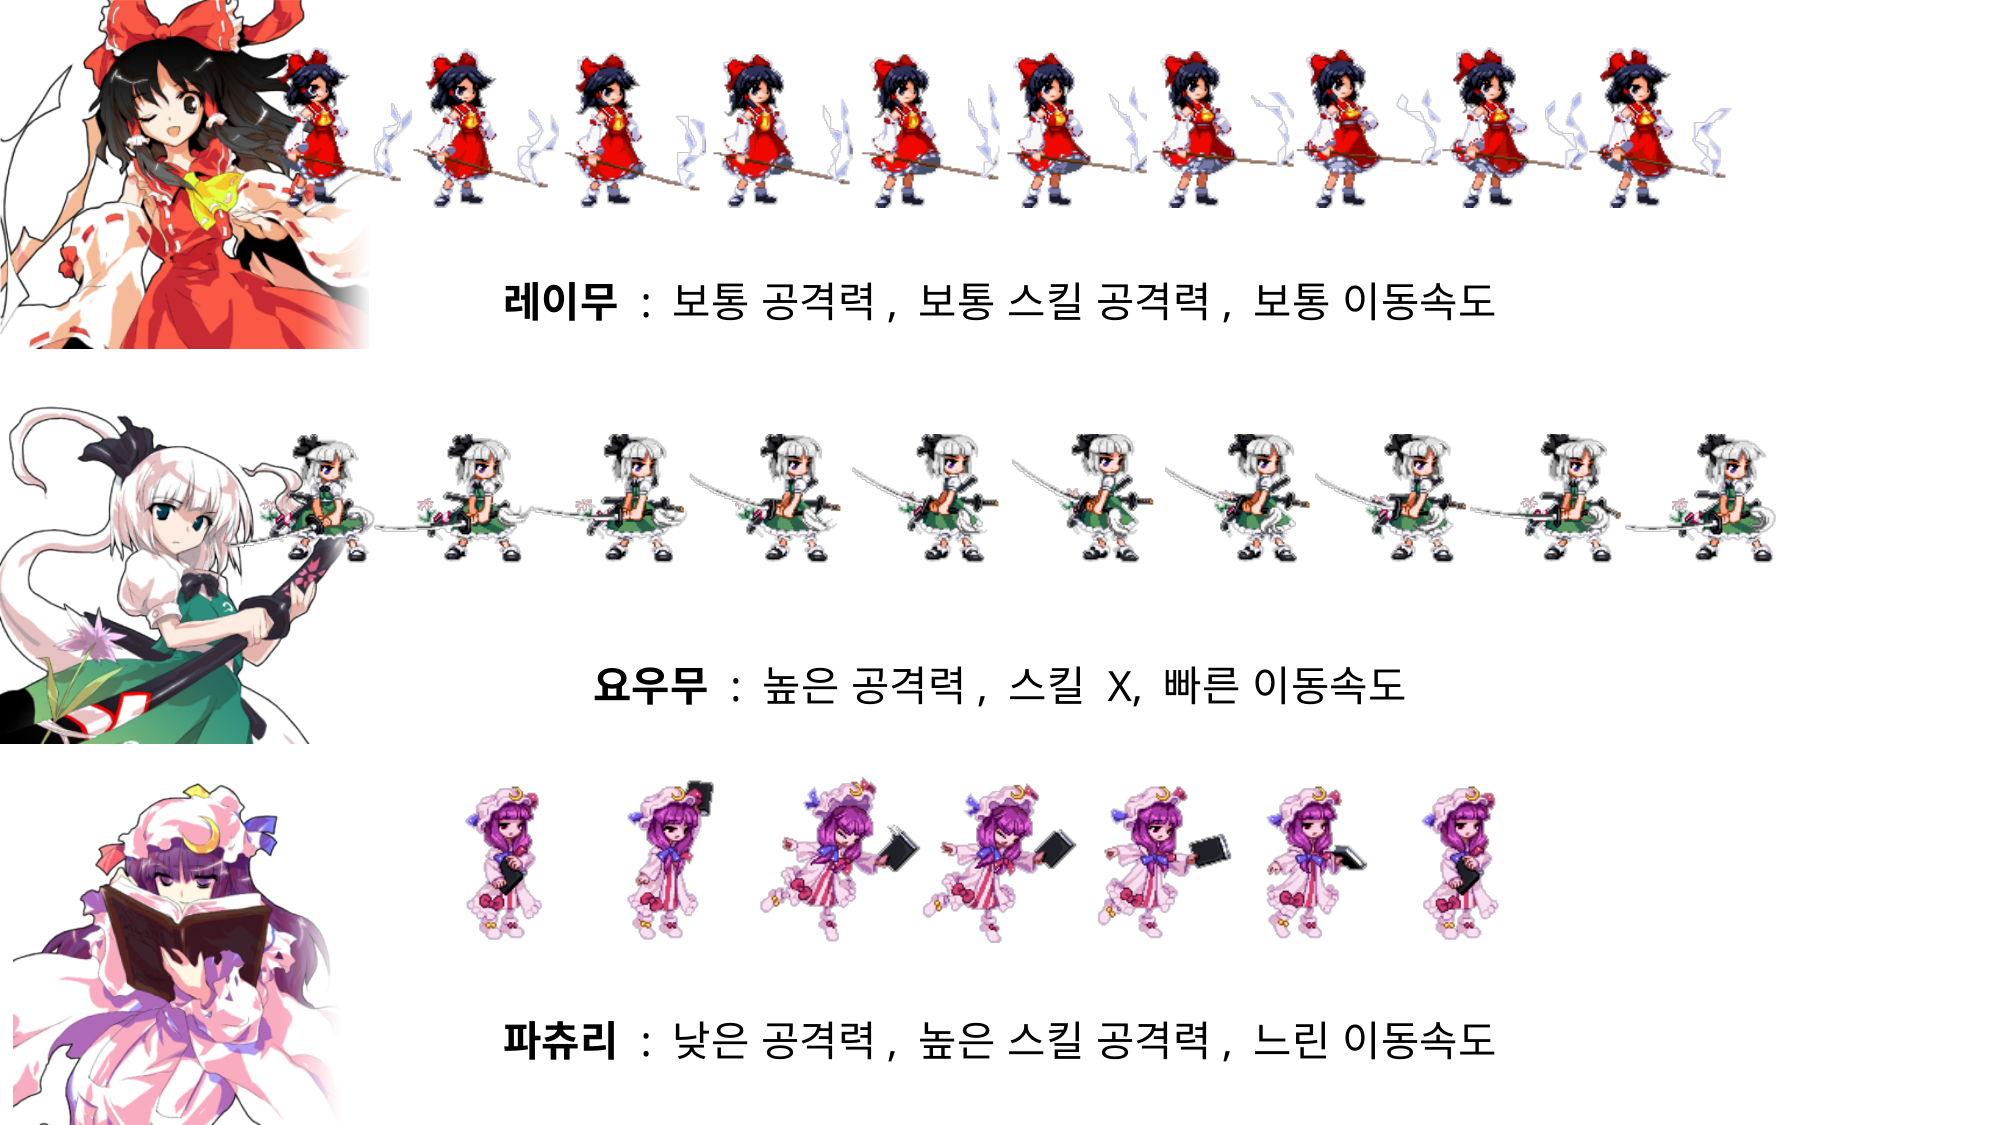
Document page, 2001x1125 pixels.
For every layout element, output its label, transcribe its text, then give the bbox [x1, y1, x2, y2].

text_box 파츄리 : 낮은 공격력, 높은 스킬 공격력, 느린 이동속도 [488, 982, 1512, 1073]
text_box 요우무 : 높은 공격력, 스킬 X, 빠른 이동속도 [578, 627, 1422, 718]
picture [0, 0, 1735, 349]
picture [442, 776, 1558, 943]
picture [13, 777, 369, 1125]
picture [0, 396, 1782, 745]
text_box 레이무 : 보통 공격력, 보통 스킬 공격력, 보통 이동속도 [488, 243, 1512, 334]
